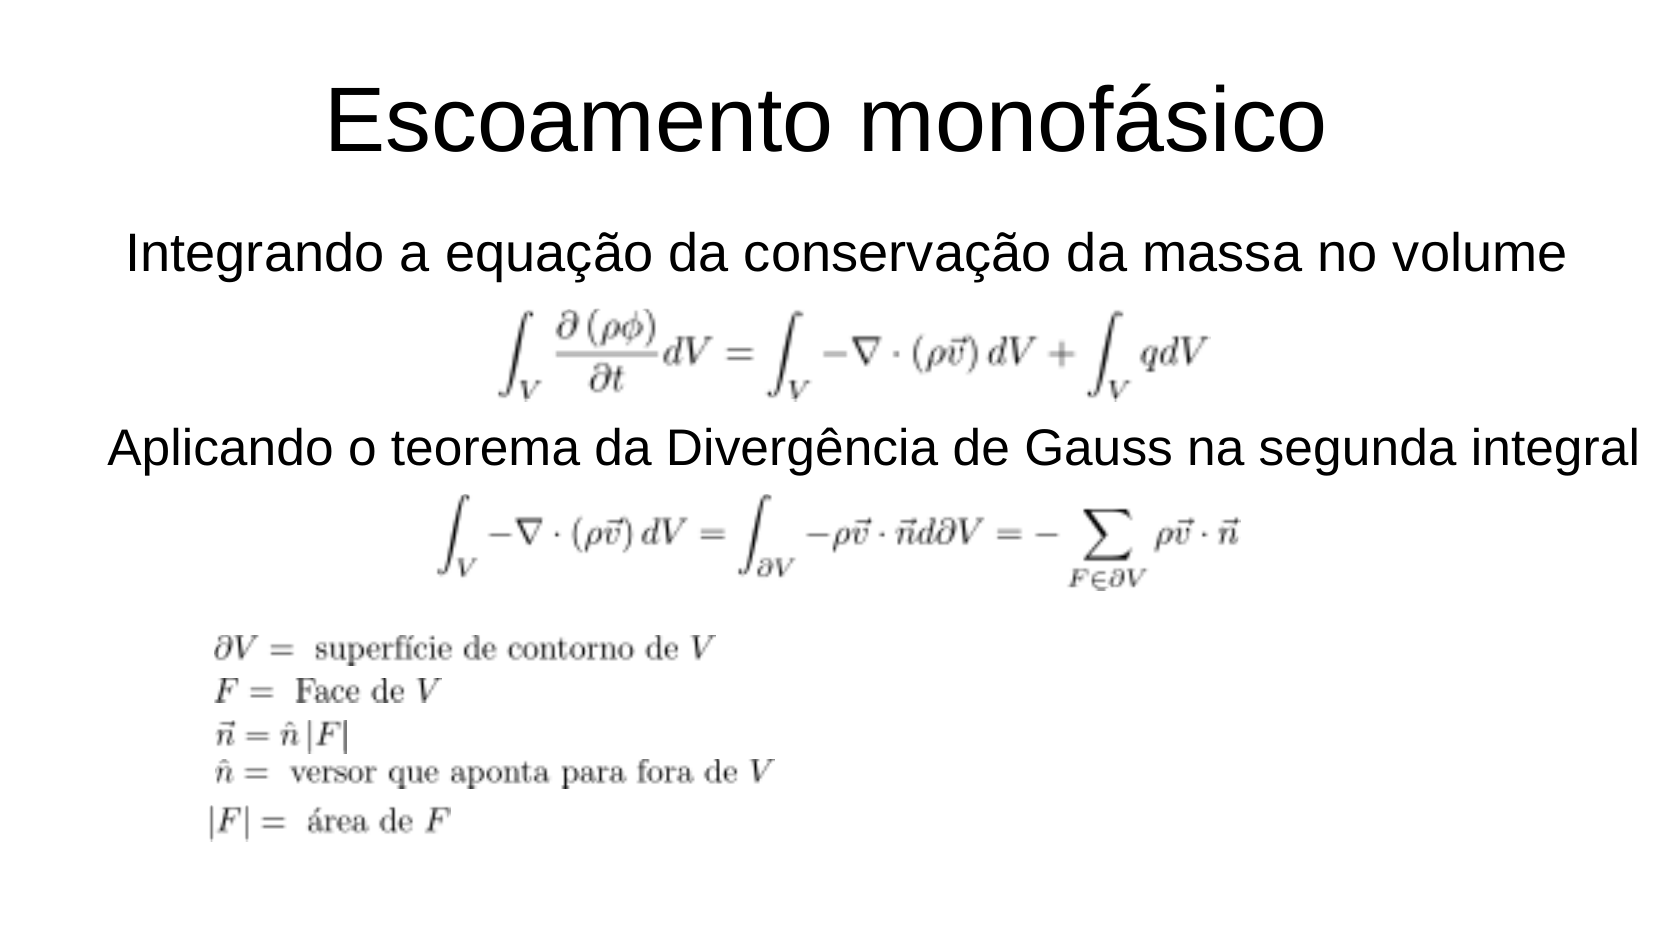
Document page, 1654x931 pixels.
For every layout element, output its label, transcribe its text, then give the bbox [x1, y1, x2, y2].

picture [214, 635, 716, 666]
picture [214, 678, 442, 703]
picture [206, 805, 451, 842]
picture [435, 494, 1241, 591]
picture [215, 720, 347, 754]
picture [215, 759, 775, 790]
list Integrando a equação da conservação da massa no volume [0, 217, 1624, 296]
picture [496, 308, 1211, 402]
list Aplicando o teorema da Divergência de Gauss na segunda integral [29, 413, 1654, 491]
title Escoamento monofásico [82, 37, 1571, 193]
